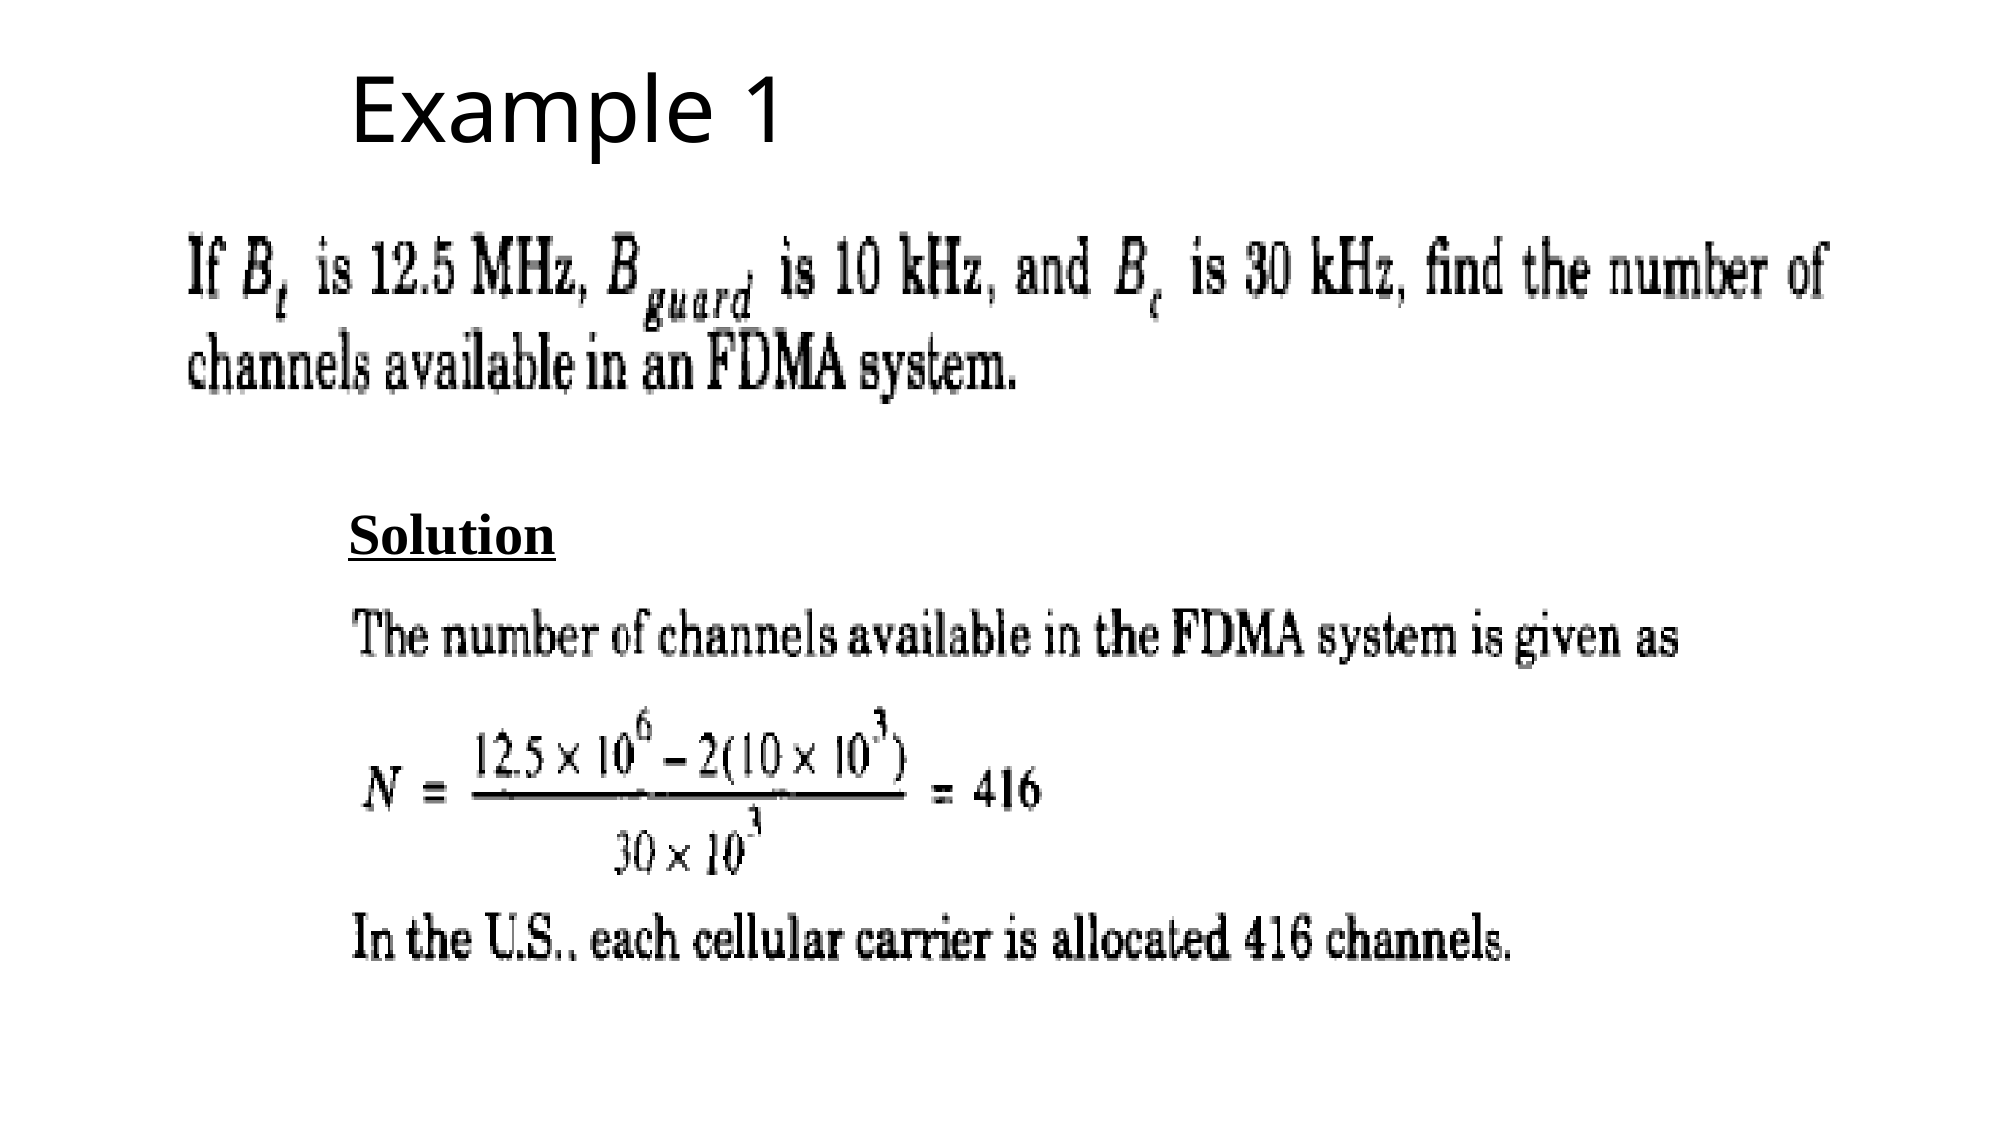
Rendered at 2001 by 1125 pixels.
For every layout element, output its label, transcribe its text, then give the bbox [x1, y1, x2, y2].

text_box Solution [333, 488, 708, 574]
picture [332, 592, 1727, 961]
picture [166, 212, 1852, 418]
title Example 1 [333, 53, 1627, 172]
